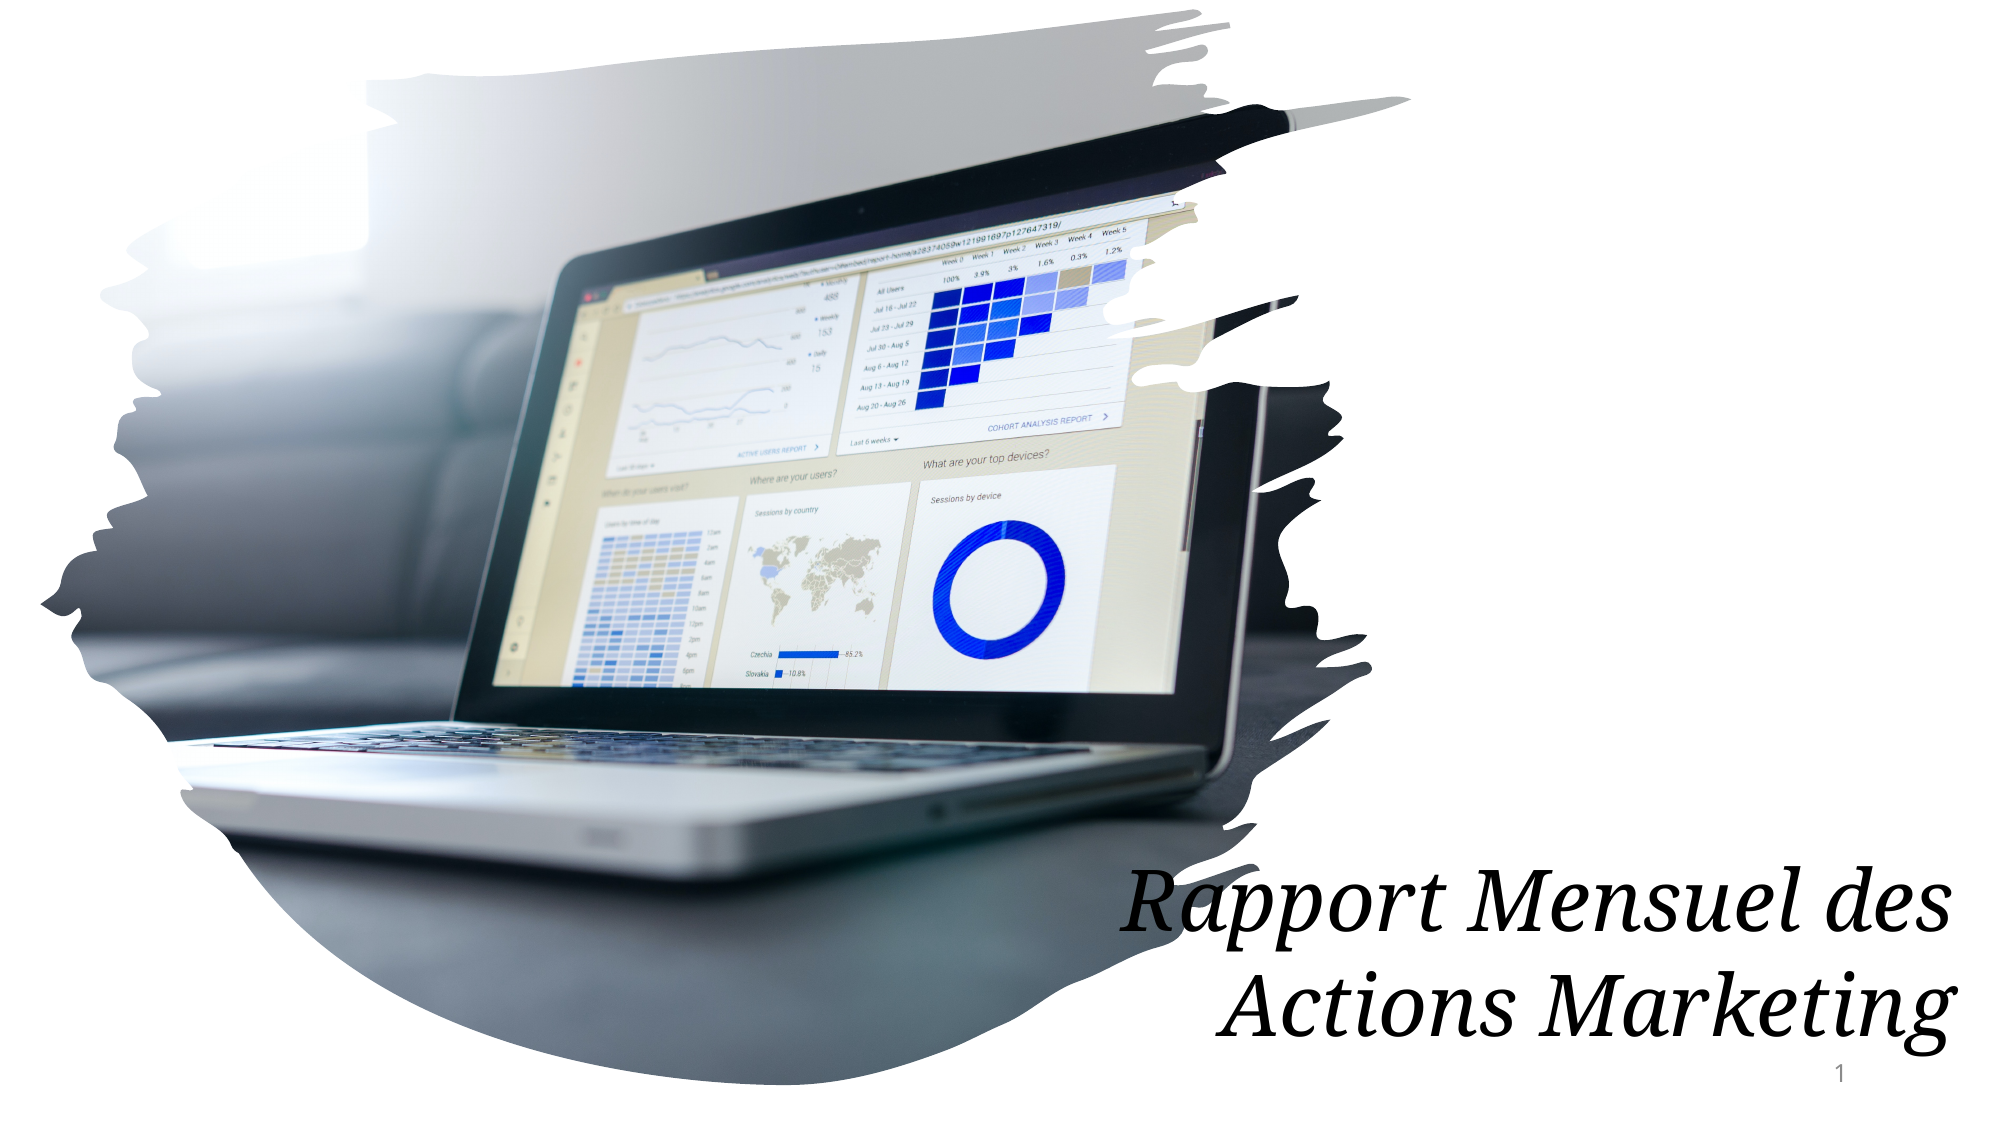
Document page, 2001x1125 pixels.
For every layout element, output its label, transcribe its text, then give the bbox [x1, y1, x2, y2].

picture [40, 9, 1412, 1086]
title Rapport Mensuel des Actions Marketing [1412, 825, 1971, 1066]
slide_number 1 [1412, 1042, 1863, 1103]
